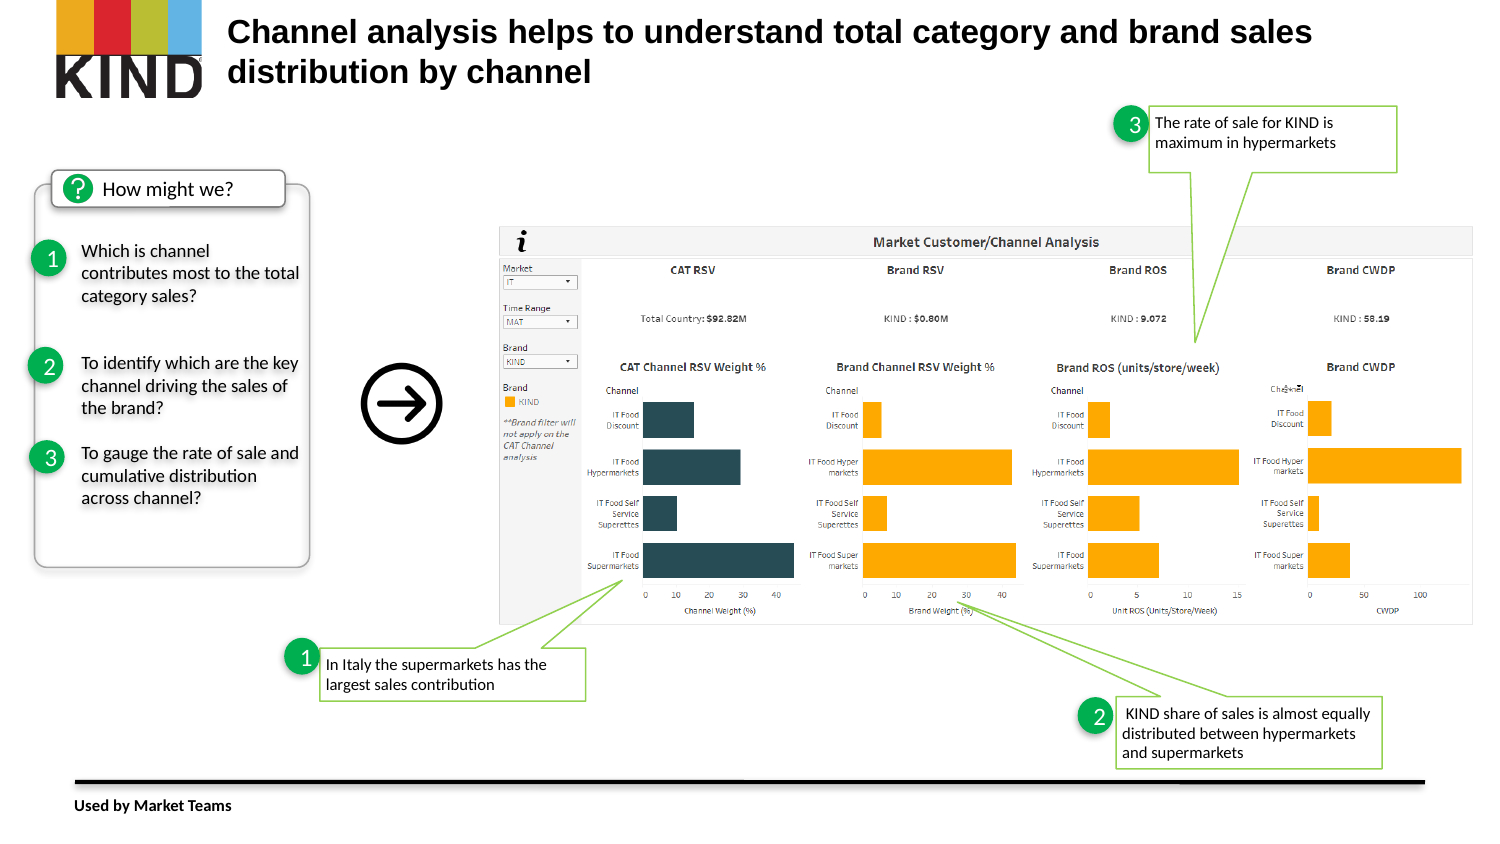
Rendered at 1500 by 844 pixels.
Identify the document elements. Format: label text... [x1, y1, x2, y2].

text_box KIND share of sales is almost equally distributed between hypermarkets and supermarkets [1025, 636, 1385, 771]
text_box In Italy the supermarkets has the largest sales contribution [317, 635, 588, 704]
text_box The rate of sale for KIND is maximum in hypermarkets [1146, 103, 1400, 223]
picture [496, 224, 1475, 627]
picture [349, 352, 454, 456]
text_box 3 [28, 439, 66, 475]
text_box How might we? [97, 169, 286, 208]
text_box 2 [26, 346, 65, 385]
text_box 3 [1112, 104, 1150, 143]
picture [58, 169, 97, 208]
text_box Which is channel contributes most to the total category sales? To identify which are the key channel driving the sales of the brand? To gauge the rate of sale and cumulative distribution across channel? [33, 183, 311, 569]
text_box 1 [283, 637, 321, 676]
text_box 1 [30, 238, 68, 278]
text_box Channel analysis helps to understand total category and brand sales distribution by channel [227, 10, 1417, 100]
text_box 2 [1076, 696, 1115, 735]
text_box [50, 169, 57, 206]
footer Used by Market Teams [59, 782, 535, 827]
